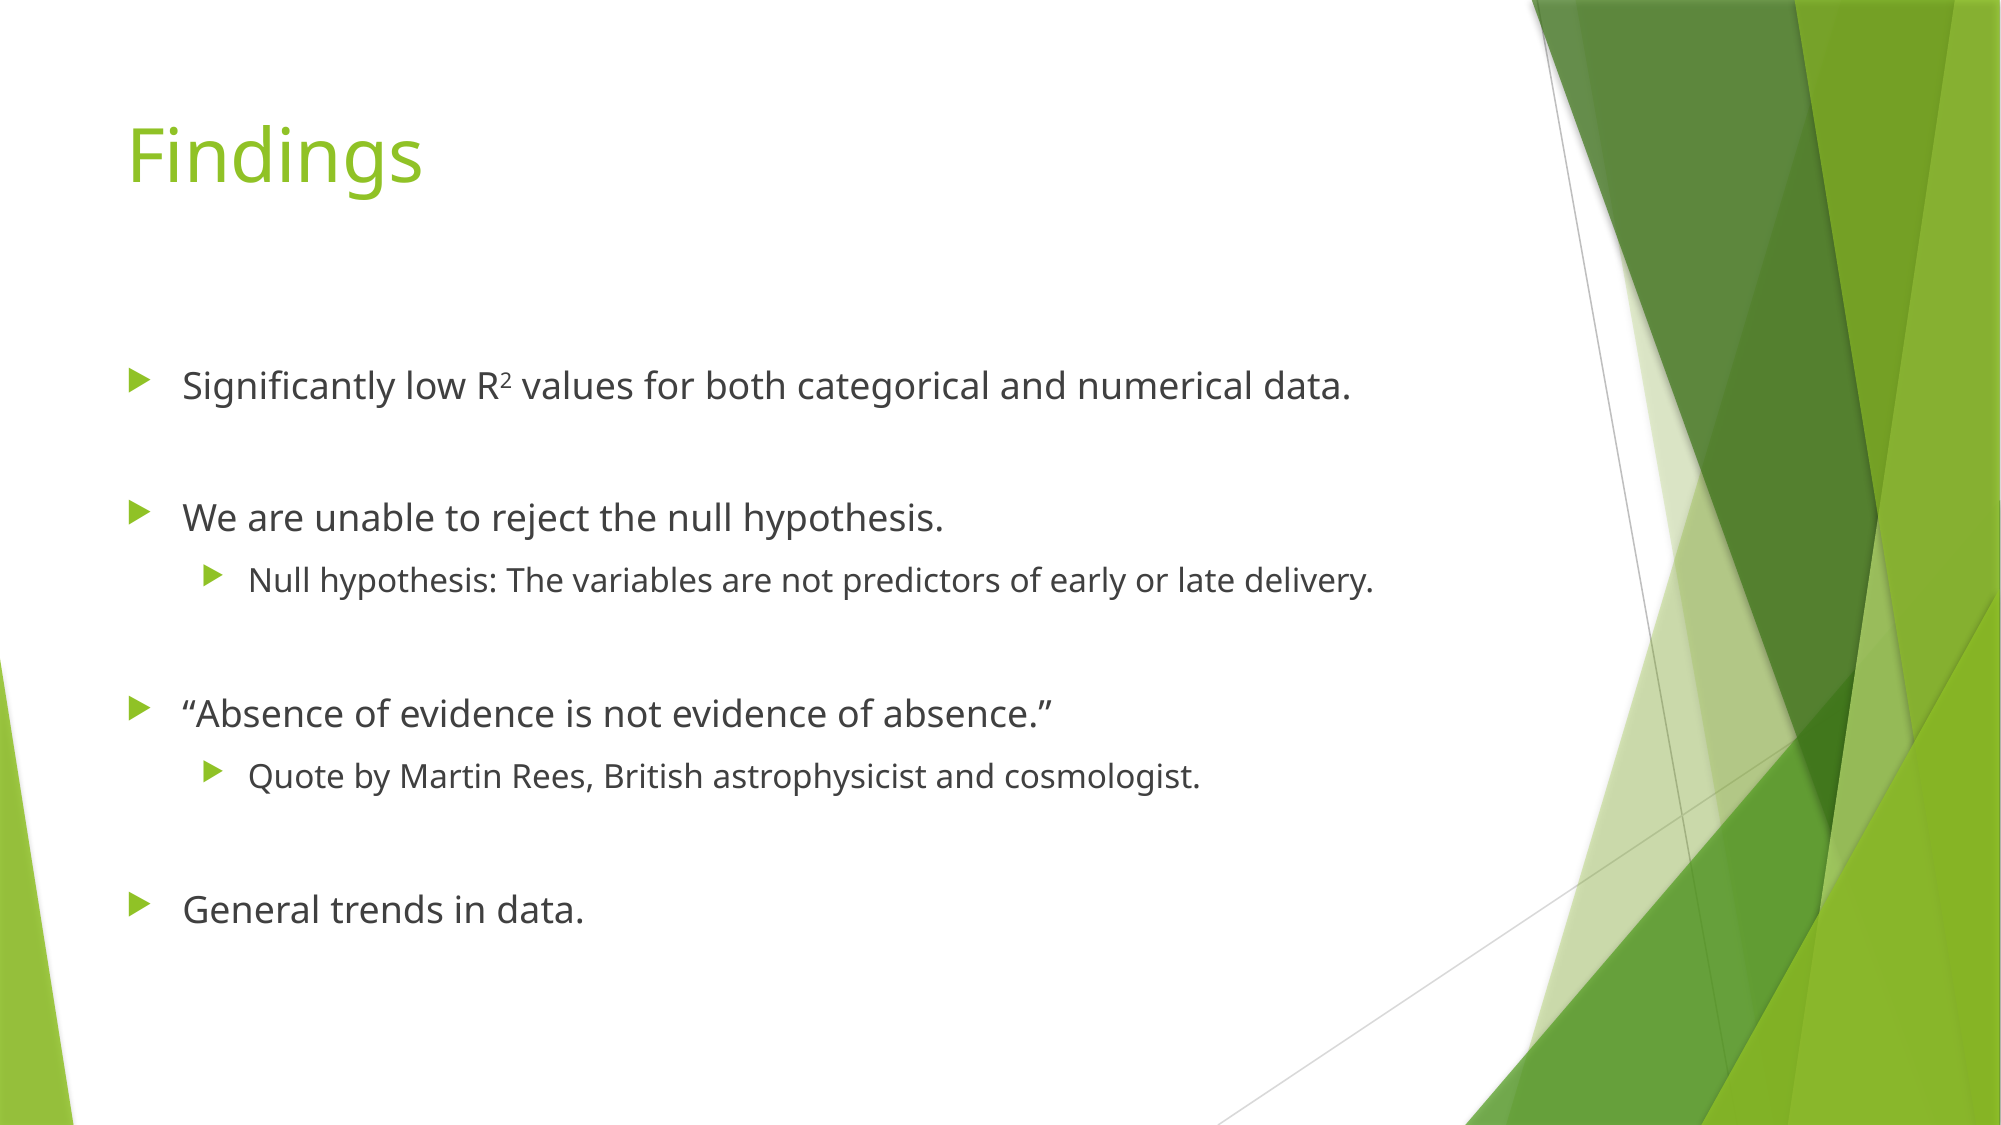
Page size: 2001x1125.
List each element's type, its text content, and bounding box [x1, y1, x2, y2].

list Significantly low R2 values for both categorical and numerical data. We are unable to reject the null hypothesis. Null hypothesis: The variables are not predictors of early or late delivery. “Absence of evidence is not evidence of absence.” Quote by Martin Rees, British astrophysicist and cosmologist. General trends in data. [111, 354, 1522, 992]
title Findings [111, 99, 1522, 317]
